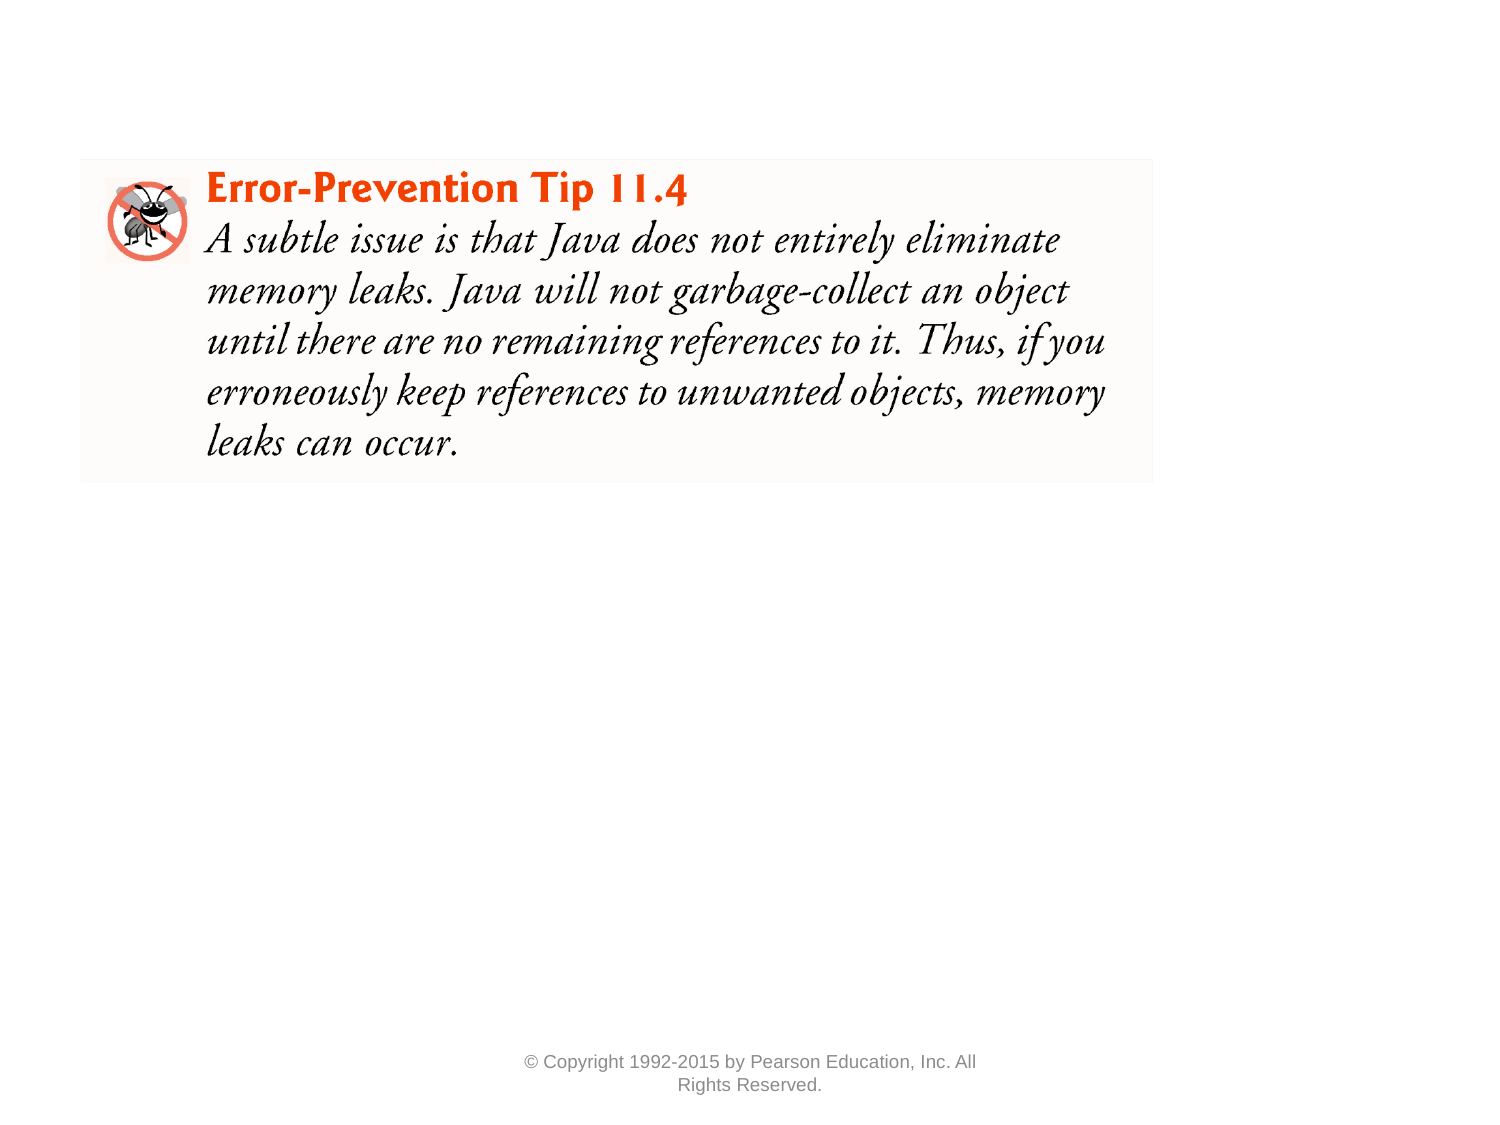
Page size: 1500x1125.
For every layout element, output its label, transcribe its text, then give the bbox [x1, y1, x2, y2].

picture [0, 106, 1500, 1018]
footer © Copyright 1992-2015 by Pearson Education, Inc. All Rights Reserved. [496, 1042, 1004, 1103]
